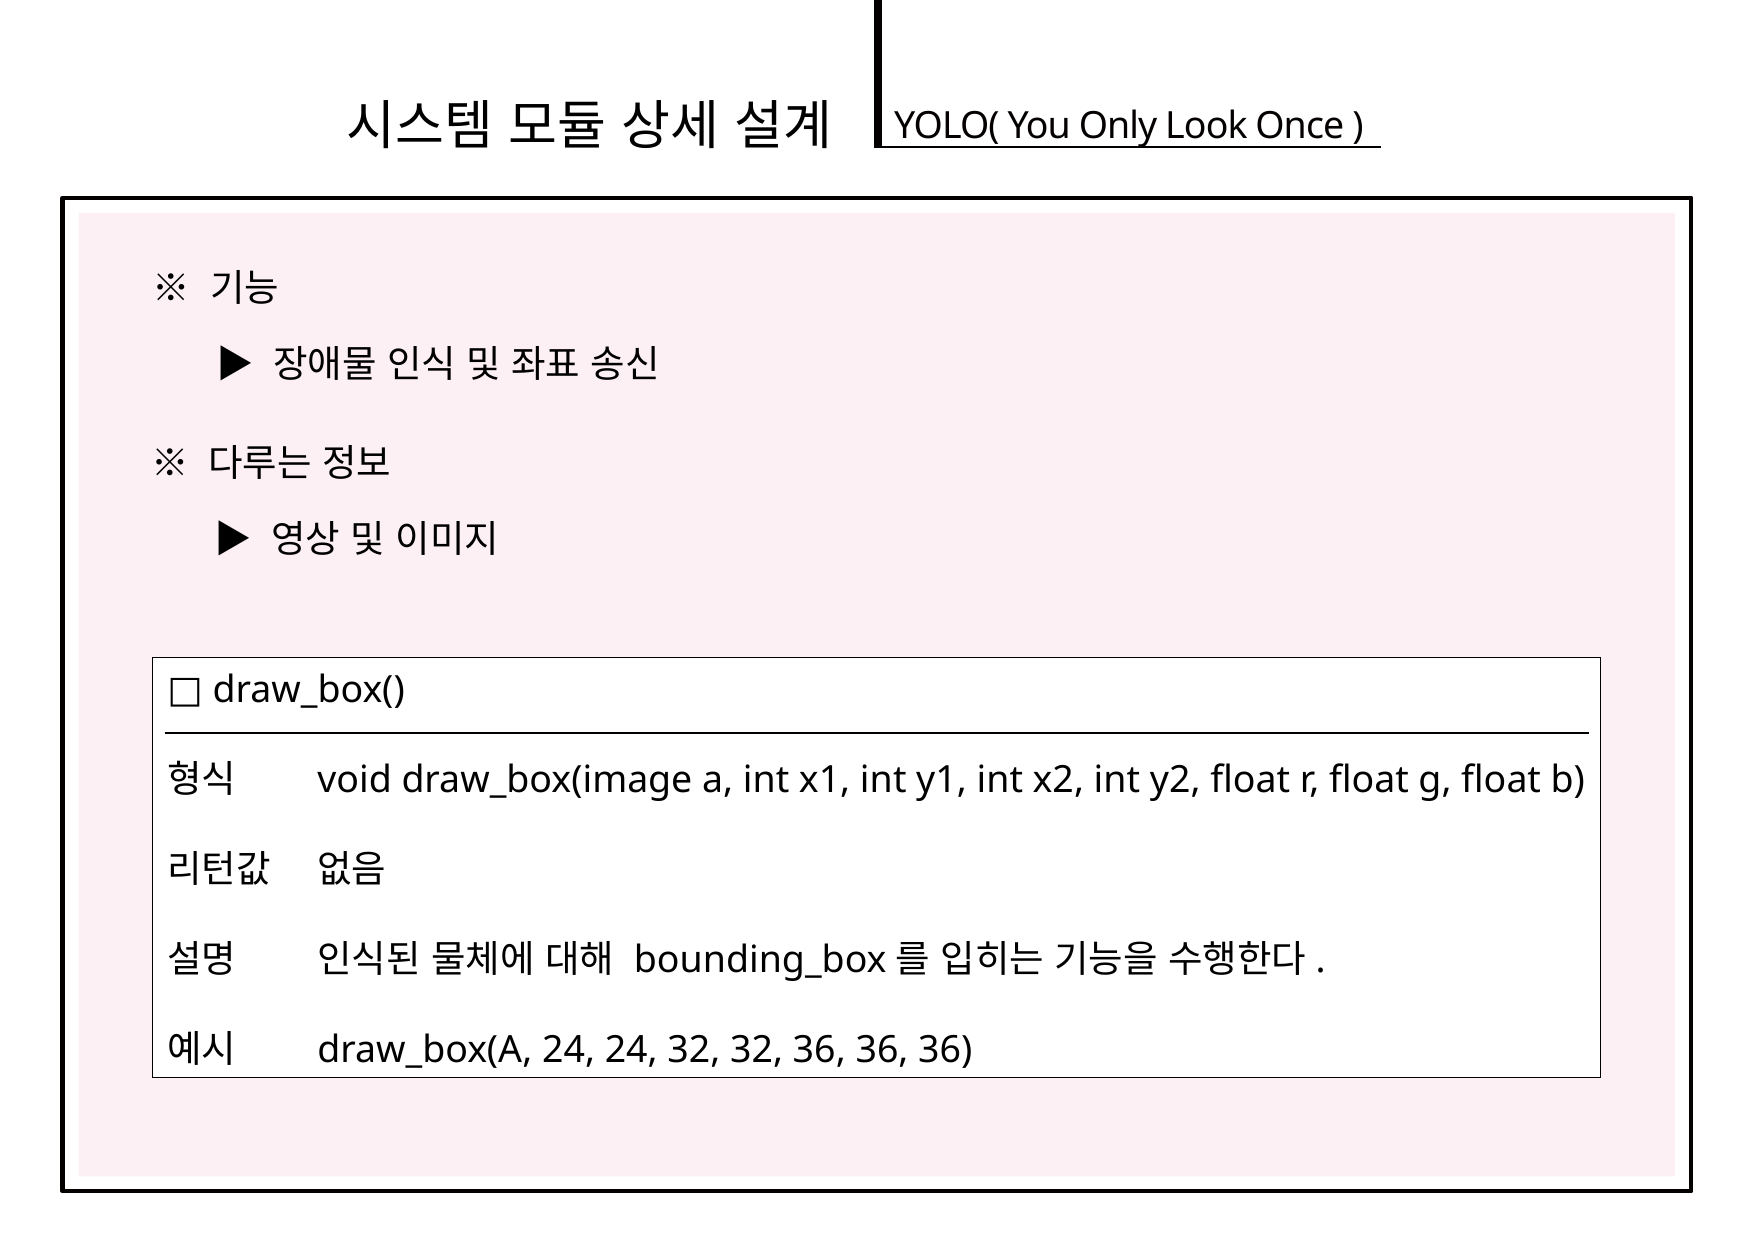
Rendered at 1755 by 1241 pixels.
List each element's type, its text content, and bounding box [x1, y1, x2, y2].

text_box ▶ 영상 및 이미지 [199, 507, 515, 568]
text_box YOLO( You Only Look Once ) [879, 148, 1379, 154]
text_box ※ 기능 [138, 256, 294, 317]
text_box 시스템 모듈 상세 설계 [332, 84, 848, 163]
text_box YOLO( You Only Look Once ) [879, 93, 1379, 147]
text_box [62, 197, 1692, 1192]
text_box □ draw_box() 형식 void draw_box(image a, int x1, int y1, int x2, int y2, float r, float g, float b) 리턴값 없음 설명 인식된 물체에 대해 bounding_box를 입히는 기능을 수행한다. 예시 draw_box(A, 24, 24, 32, 32, 36, 36, 36) [152, 657, 1601, 1078]
text_box ▶ 장애물 인식 및 좌표 송신 [201, 332, 675, 393]
text_box ※ 다루는 정보 [136, 431, 407, 492]
